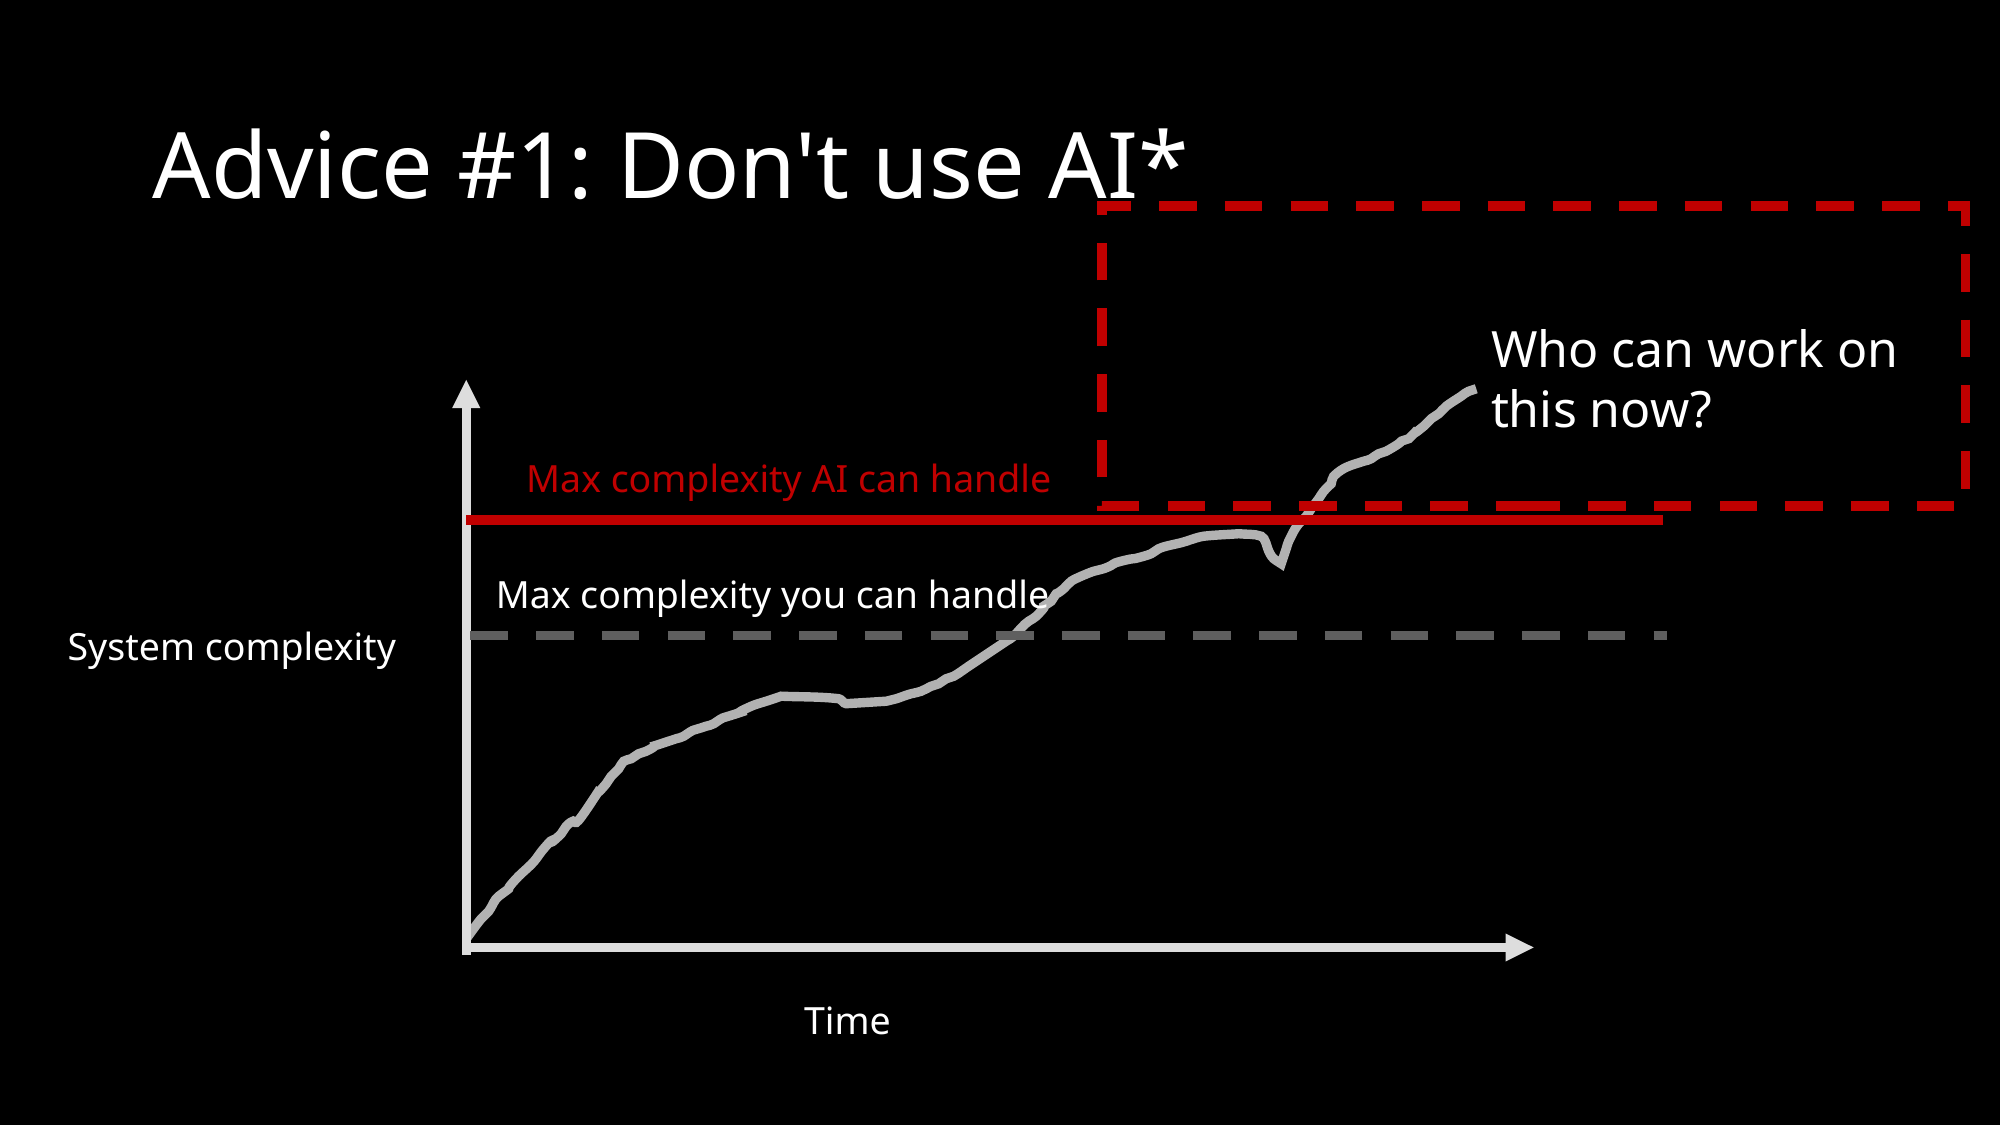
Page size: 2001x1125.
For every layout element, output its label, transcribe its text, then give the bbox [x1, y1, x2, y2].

text_box Time [789, 989, 906, 1050]
text_box [1101, 205, 1966, 507]
text_box System complexity [52, 615, 412, 676]
text_box [471, 640, 1015, 937]
text_box [1017, 623, 1047, 631]
title Advice #1: Don't use AI* [137, 59, 1863, 278]
text_box Max complexity AI can handle [511, 447, 1067, 508]
text_box [1065, 525, 1300, 613]
text_box Max complexity you can handle [481, 563, 1065, 623]
text_box [1244, 506, 1314, 515]
